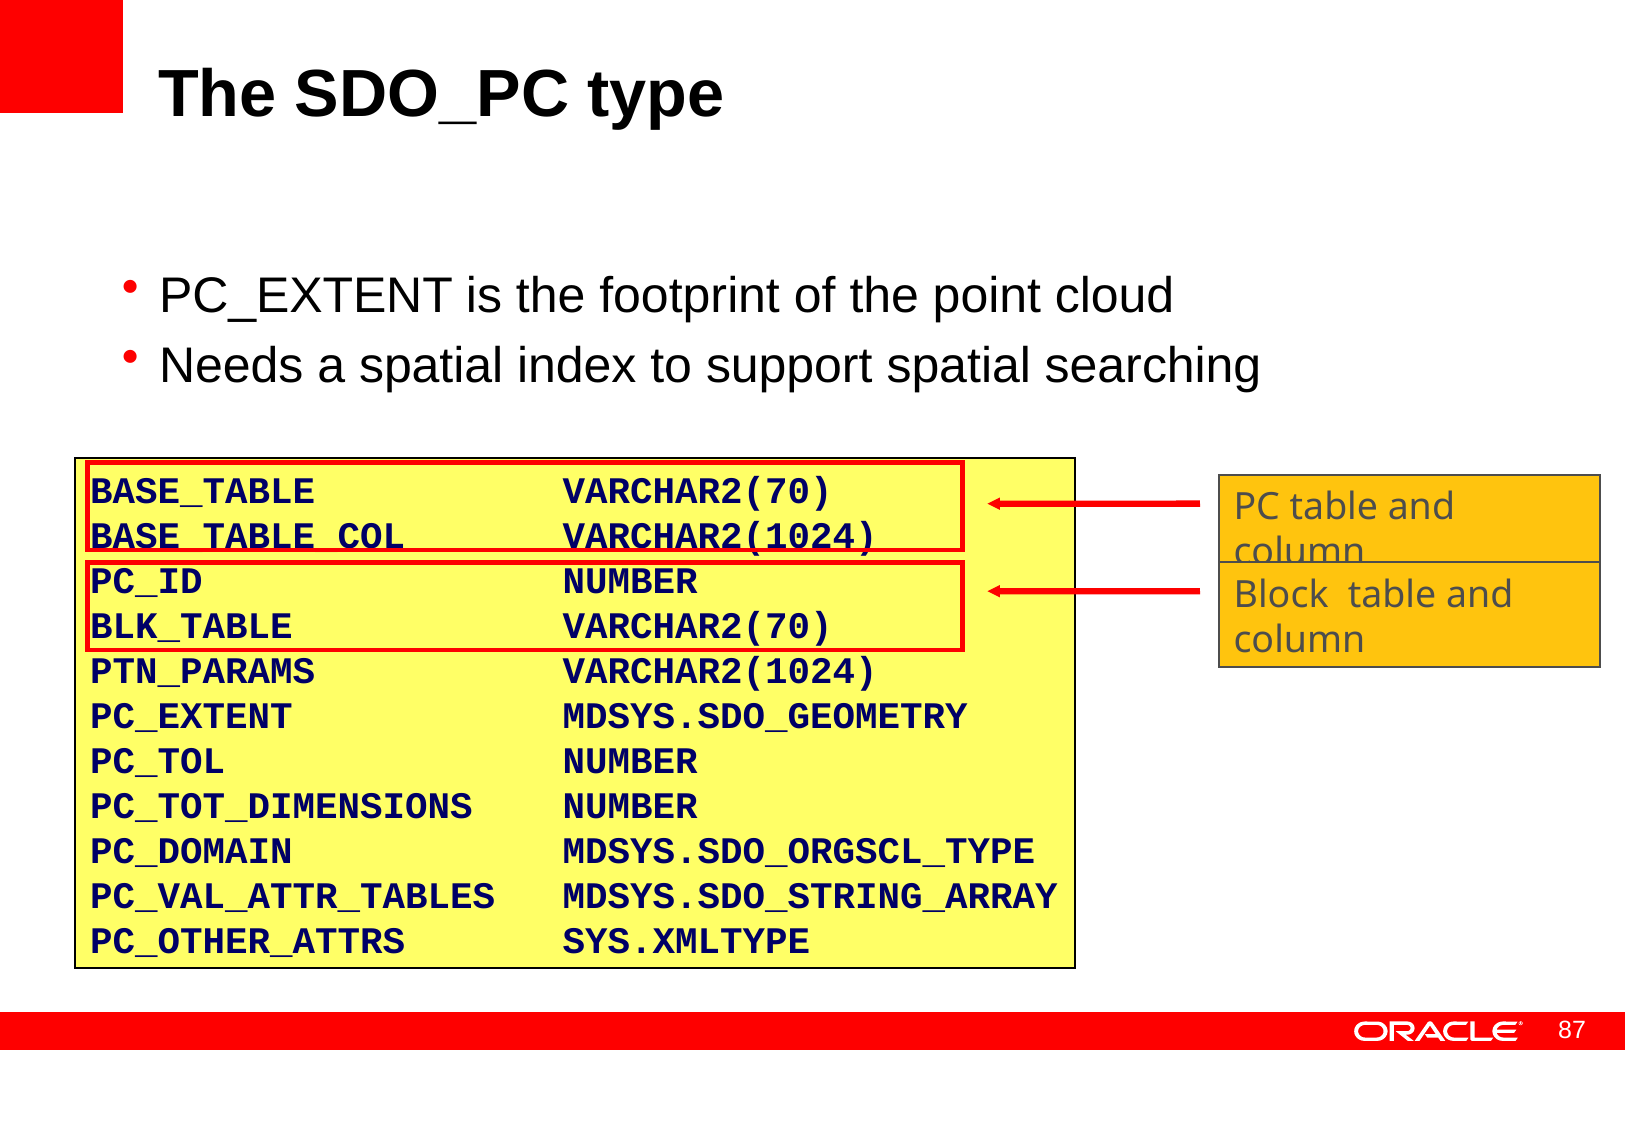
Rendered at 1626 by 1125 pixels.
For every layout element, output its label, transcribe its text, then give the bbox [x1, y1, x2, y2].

text_box [987, 499, 1201, 508]
text_box [987, 587, 1201, 596]
text_box [87, 462, 963, 550]
title The SDO_PC type [157, 49, 1506, 205]
picture [0, 0, 123, 113]
list PC_EXTENT is the footprint of the point cloud Needs a spatial index to support spatial searching [121, 262, 1462, 976]
text_box BASE_TABLE VARCHAR2(70) BASE_TABLE_COL VARCHAR2(1024) PC_ID NUMBER BLK_TABLE VARCHAR2(70) PTN_PARAMS VARCHAR2(1024) PC_EXTENT MDSYS.SDO_GEOMETRY PC_TOL NUMBER PC_TOT_DIMENSIONS NUMBER PC_DOMAIN MDSYS.SDO_ORGSCL_TYPE PC_VAL_ATTR_TABLES MDSYS.SDO_STRING_ARRAY PC_OTHER_ATTRS SYS.XMLTYPE [75, 458, 1075, 969]
picture [0, 1012, 1625, 1050]
text_box Block table and column [1218, 562, 1600, 668]
text_box [87, 562, 963, 650]
text_box PC table and column [1218, 474, 1600, 562]
